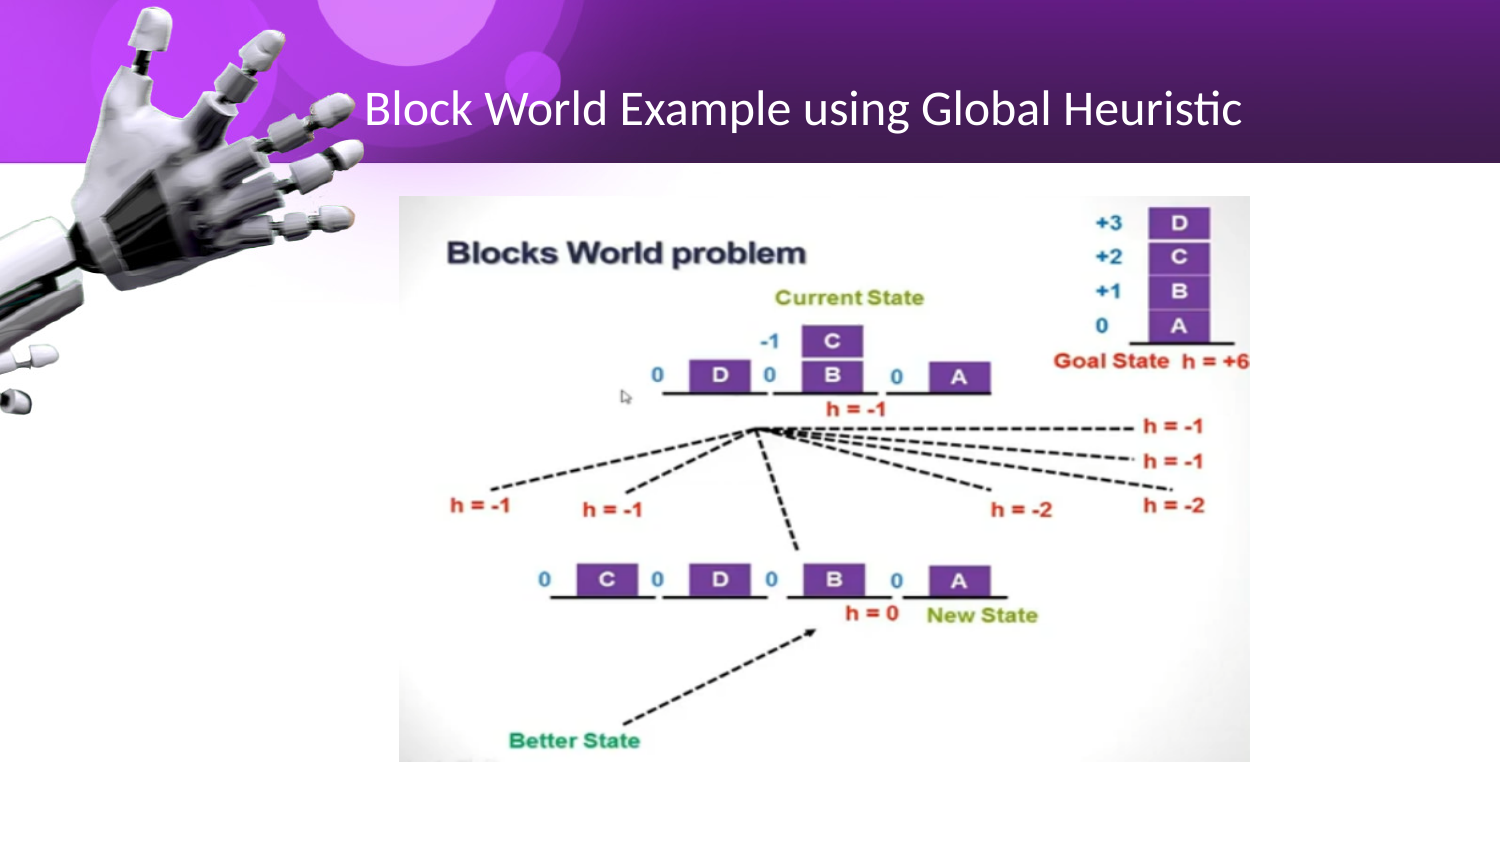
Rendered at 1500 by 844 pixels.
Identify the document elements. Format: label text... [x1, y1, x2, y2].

picture [0, 0, 1500, 844]
title Block World Example using Global Heuristic [349, 46, 1402, 166]
